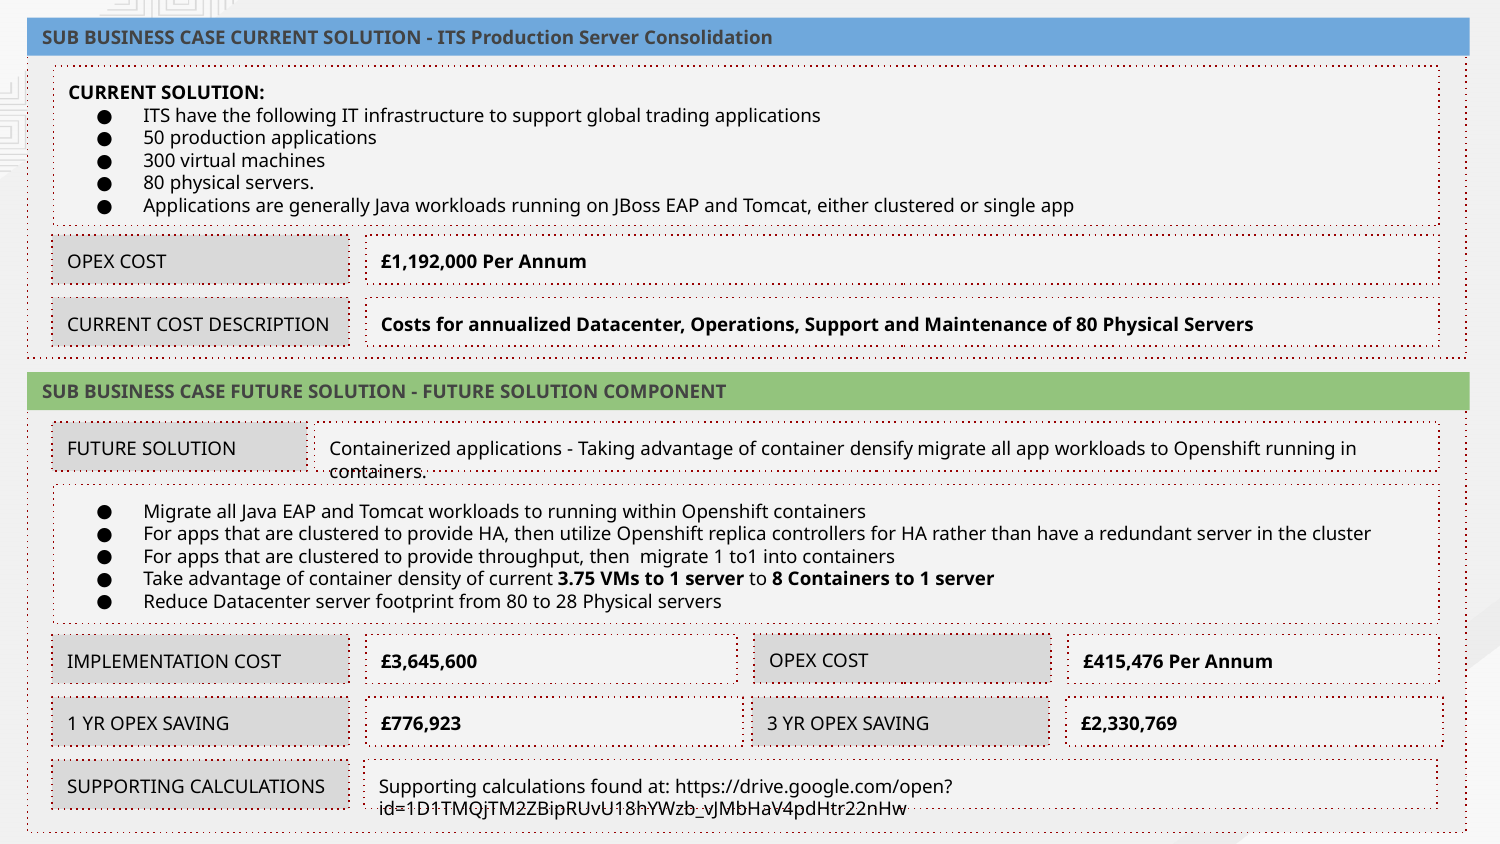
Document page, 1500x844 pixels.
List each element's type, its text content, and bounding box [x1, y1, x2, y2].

text_box Costs for annualized Datacenter, Operations, Support and Maintenance of 80 Physical Servers [365, 297, 1440, 347]
text_box FUTURE SOLUTION [52, 422, 307, 471]
text_box 3 YR OPEX SAVING [752, 697, 1049, 746]
text_box OPEX COST [52, 234, 349, 284]
text_box Migrate all Java EAP and Tomcat workloads to running within Openshift containers For apps that are clustered to provide HA, then utilize Openshift replica controllers for HA rather than have a redundant server in the cluster For apps that are clustered to provide throughput, then migrate 1 to1 into containers Take advantage of container density of current 3.75 VMs to 1 server to 8 Containers to 1 server Reduce Datacenter server footprint from 80 to 28 Physical servers [53, 484, 1440, 624]
text_box Containerized applications - Taking advantage of container densify migrate all app workloads to Openshift running in containers. [314, 422, 1440, 471]
text_box SUB BUSINESS CASE CURRENT SOLUTION - ITS Production Server Consolidation [27, 17, 1470, 56]
text_box Supporting calculations found at: https://drive.google.com/open?id=1D1TMQjTM2ZBipRUvU18hYWzb_vJMbHaV4pdHtr22nHw [363, 759, 1438, 809]
picture [0, 0, 1500, 844]
text_box [27, 56, 1466, 358]
text_box £1,192,000 Per Annum [365, 234, 1440, 284]
text_box £415,476 Per Annum [1068, 634, 1440, 684]
text_box SUB BUSINESS CASE FUTURE SOLUTION - FUTURE SOLUTION COMPONENT [27, 372, 1470, 411]
text_box CURRENT SOLUTION: ITS have the following IT infrastructure to support global trading applications 50 production applications 300 virtual machines 80 physical servers. Applications are generally Java workloads running on JBoss EAP and Tomcat, either clustered or single app [53, 66, 1440, 226]
text_box OPEX COST [754, 634, 1051, 683]
text_box CURRENT COST DESCRIPTION [52, 297, 349, 347]
text_box £3,645,600 [365, 634, 738, 684]
text_box SUPPORTING CALCULATIONS [52, 759, 349, 809]
text_box [27, 411, 1466, 833]
text_box £2,330,769 [1065, 697, 1443, 746]
text_box IMPLEMENTATION COST [52, 634, 349, 684]
text_box £776,923 [365, 697, 743, 746]
text_box 1 YR OPEX SAVING [52, 697, 349, 746]
